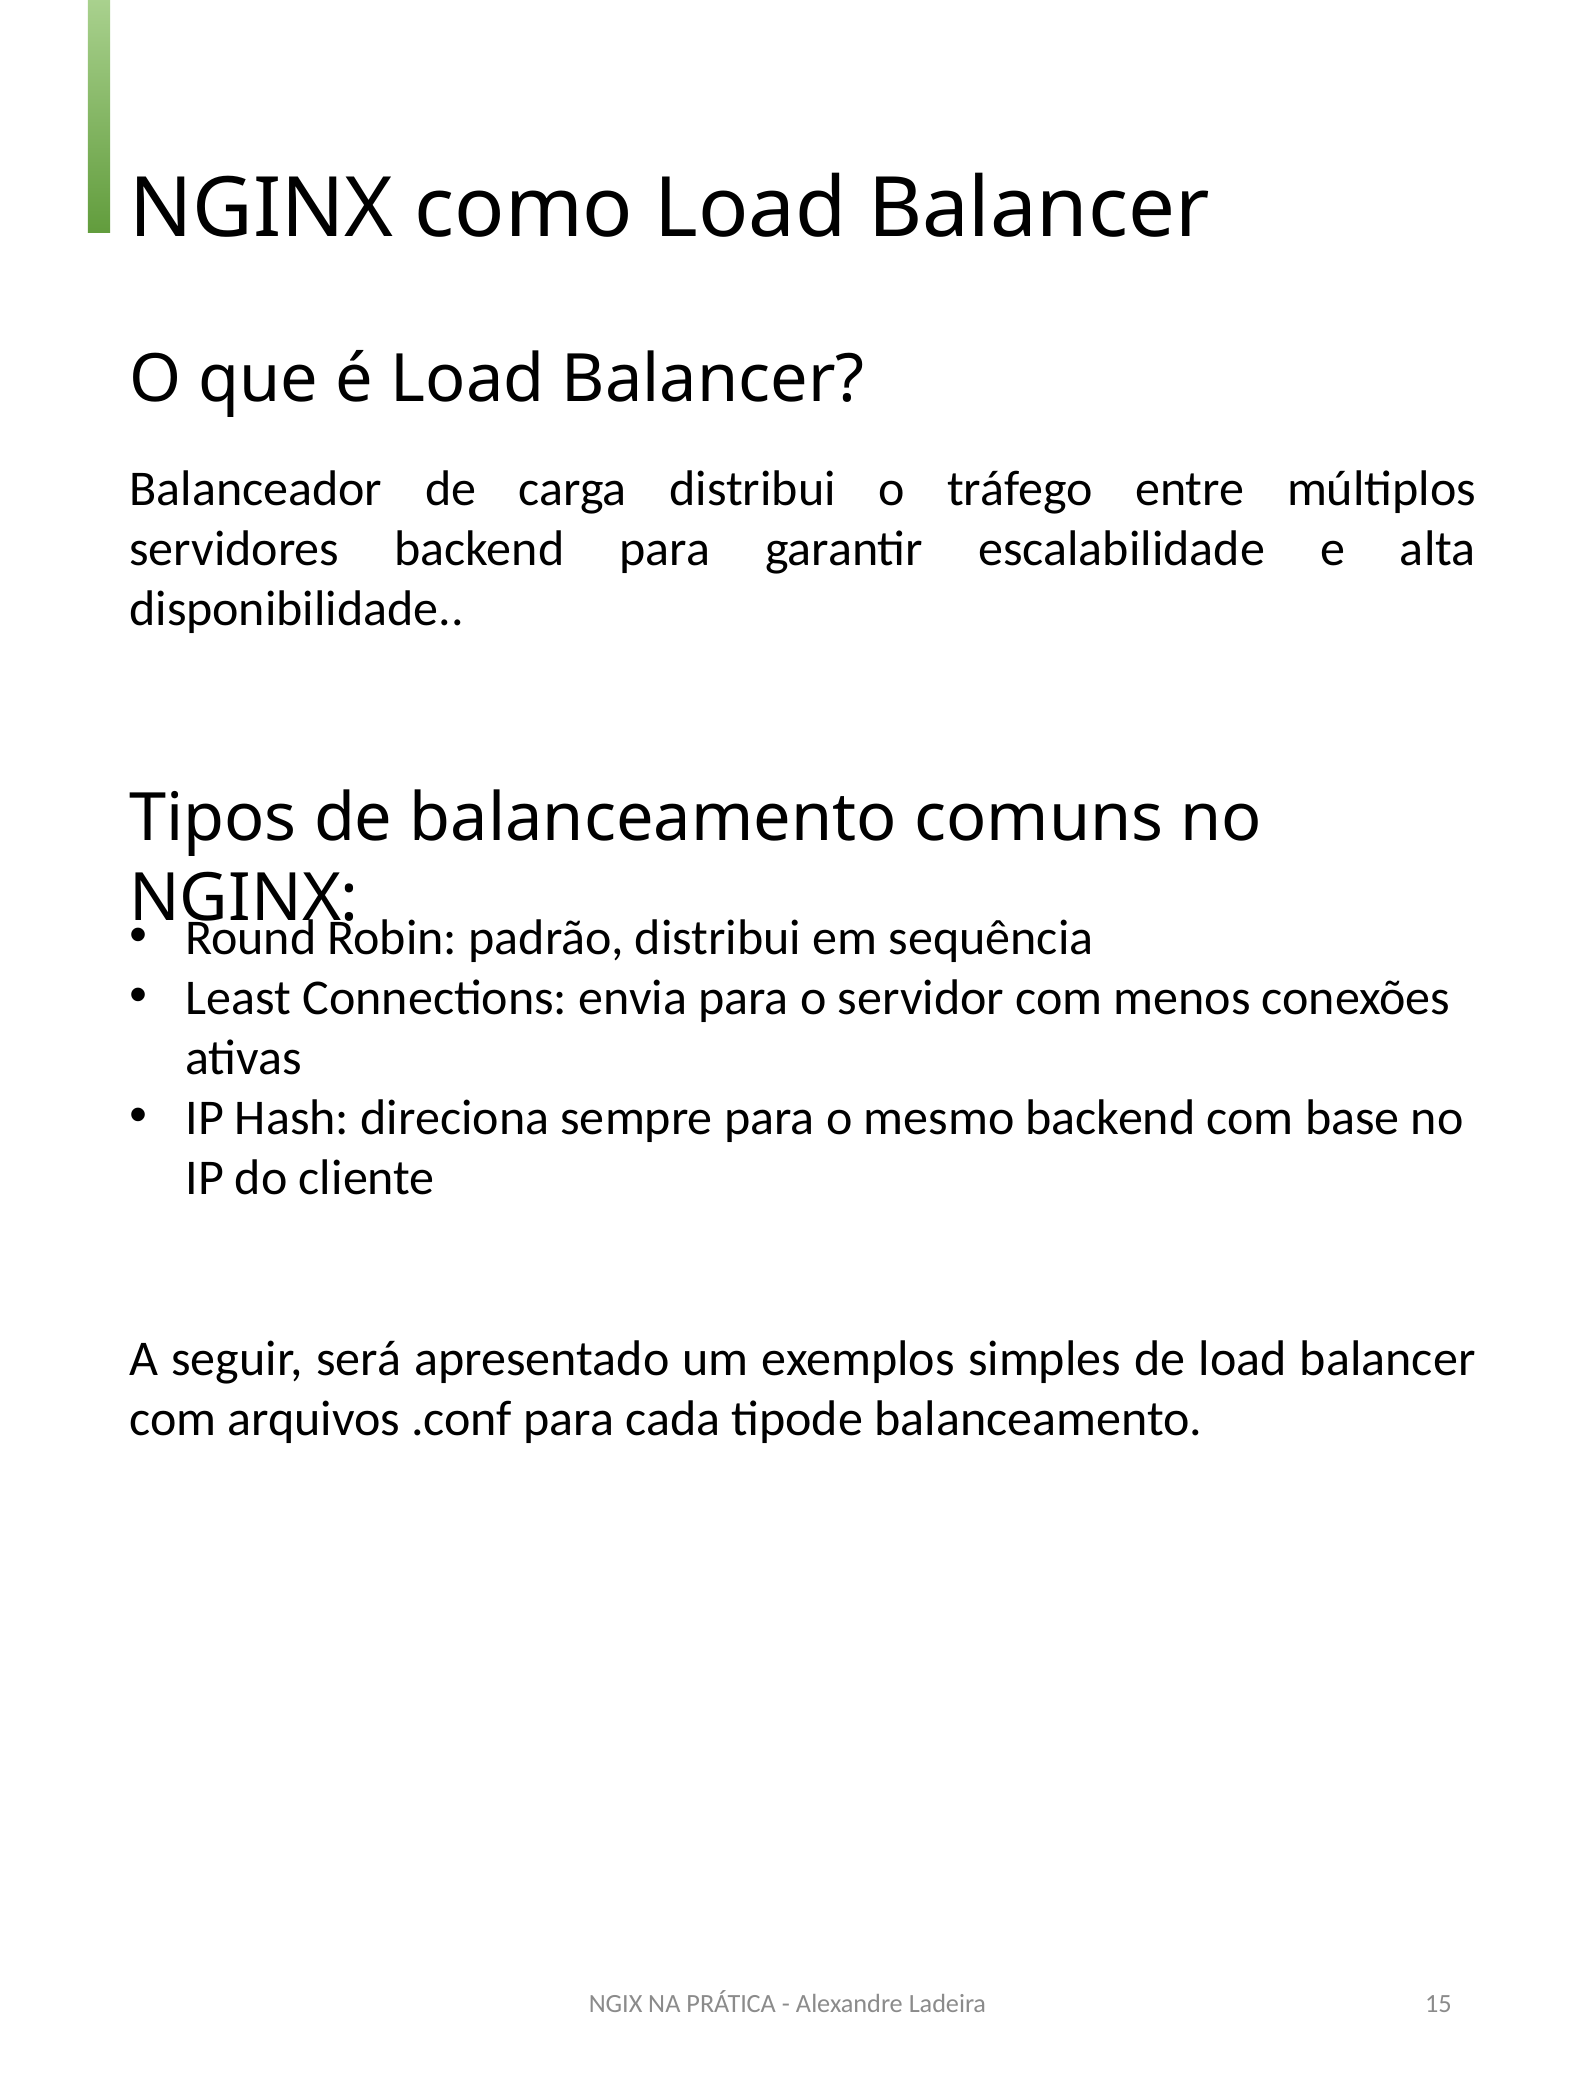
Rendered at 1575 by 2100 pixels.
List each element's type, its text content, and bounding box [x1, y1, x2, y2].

text_box O que é Load Balancer? [114, 327, 1492, 422]
text_box Round Robin: padrão, distribui em sequência Least Connections: envia para o servidor com menos conexões ativas IP Hash: direciona sempre para o mesmo backend com base no IP do cliente [114, 942, 1492, 1212]
footer NGIX NA PRÁTICA - Alexandre Ladeira [521, 1946, 1054, 2059]
text_box NGINX como Load Balancer [114, 145, 1492, 261]
slide_number 15 [1112, 1946, 1467, 2059]
text_box Balanceador de carga distribui o tráfego entre múltiplos servidores backend para garantir escalabilidade e alta disponibilidade.. [114, 448, 1492, 643]
text_box [87, 0, 111, 233]
text_box Tipos de balanceamento comuns no NGINX: [114, 766, 1492, 942]
text_box A seguir, será apresentado um exemplos simples de load balancer com arquivos .conf para cada tipode balanceamento. [114, 1318, 1492, 1454]
